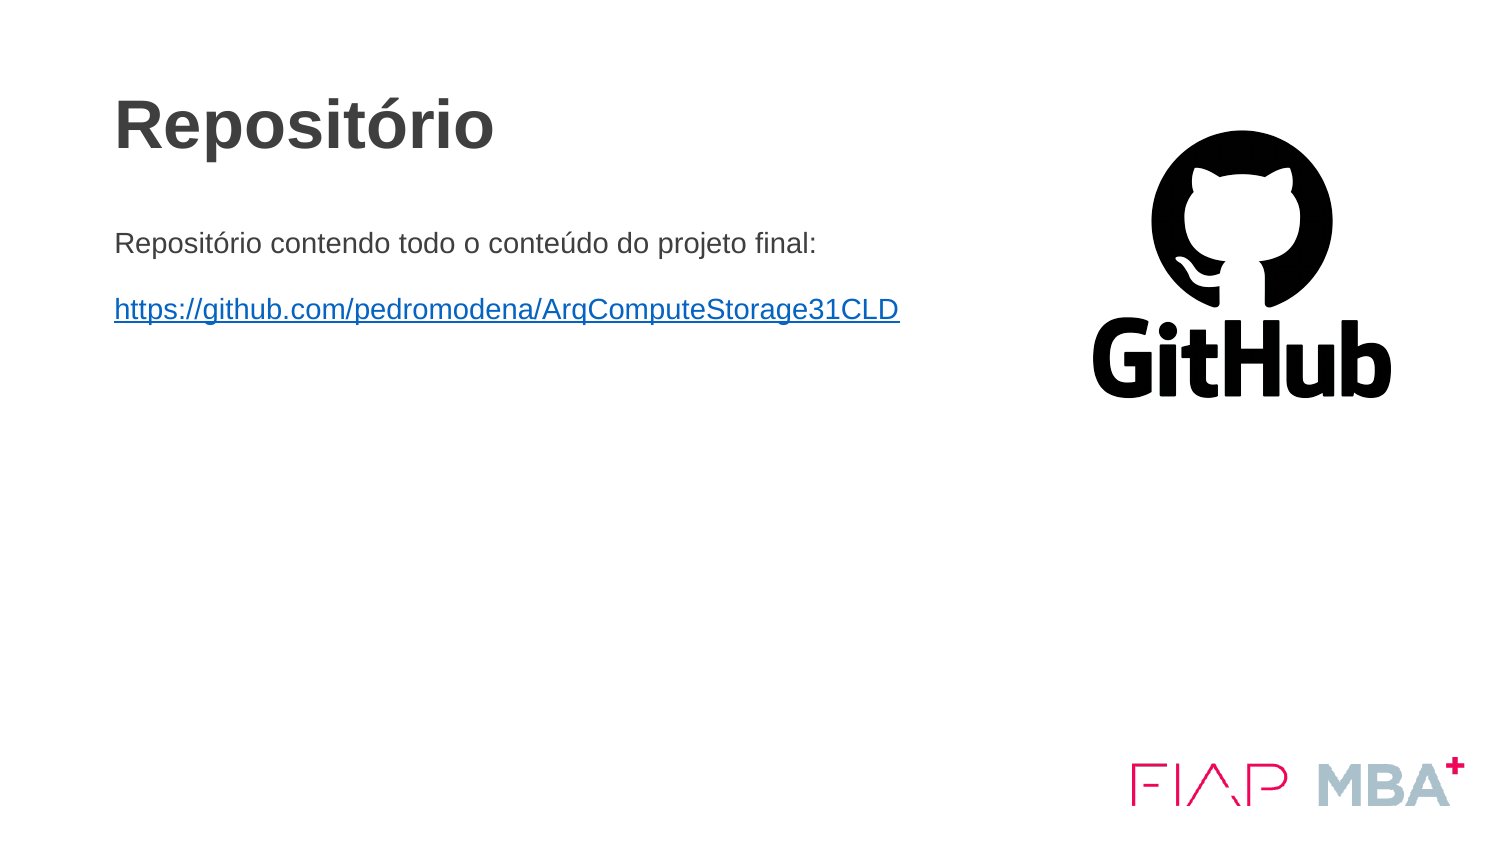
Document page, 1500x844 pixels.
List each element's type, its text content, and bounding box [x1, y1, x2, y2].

title Repositório [103, 44, 1397, 208]
picture [997, 126, 1488, 403]
picture [1128, 754, 1467, 809]
list Repositório contendo todo o conteúdo do projeto final: https://github.com/pedromodena/ArqComputeStorage31CLD [103, 213, 1115, 749]
